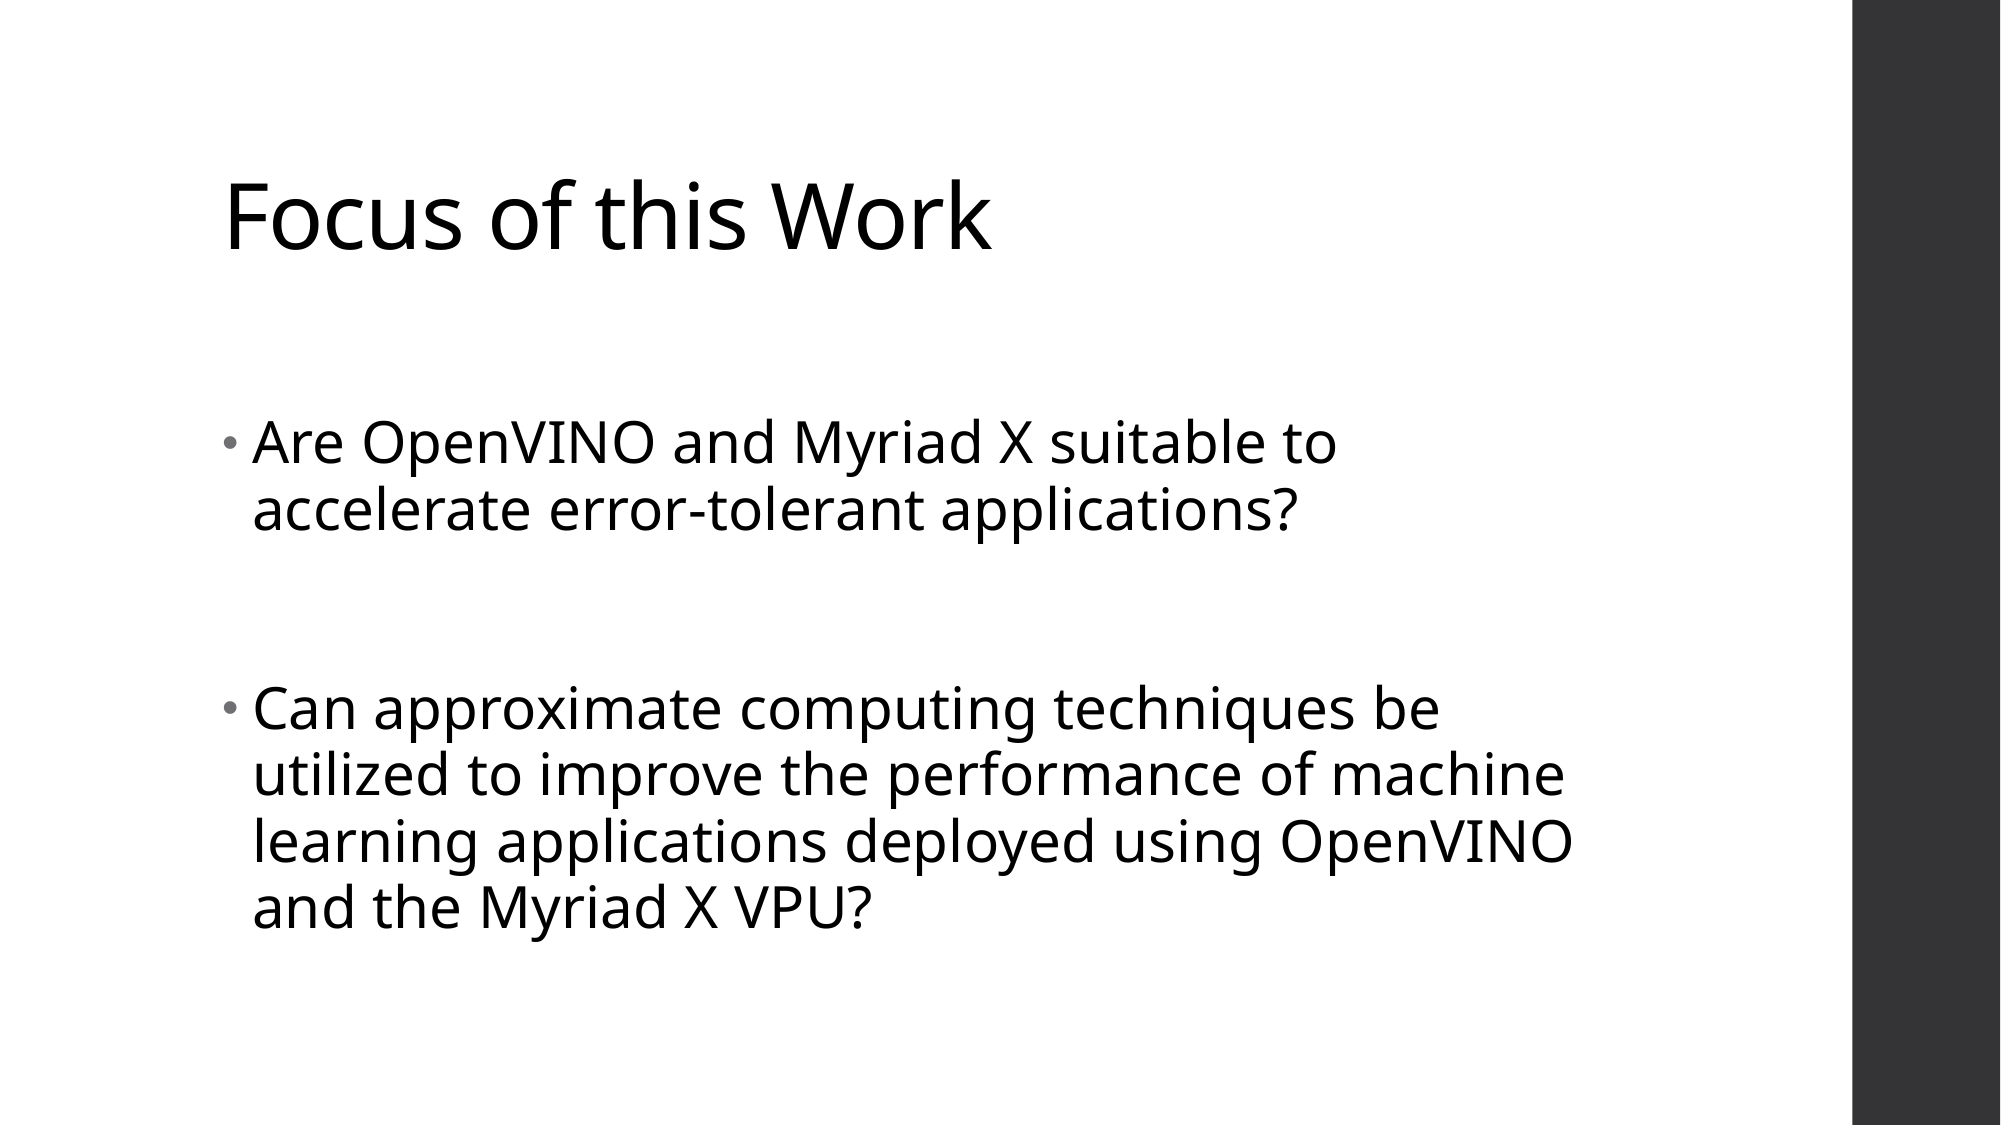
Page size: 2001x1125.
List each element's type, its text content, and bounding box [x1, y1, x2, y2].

title Focus of this Work [206, 60, 1797, 278]
list Are OpenVINO and Myriad X suitable to accelerate error-tolerant applications? Can approximate computing techniques be utilized to improve the performance of machine learning applications deployed using OpenVINO and the Myriad X VPU? [206, 299, 1617, 1014]
